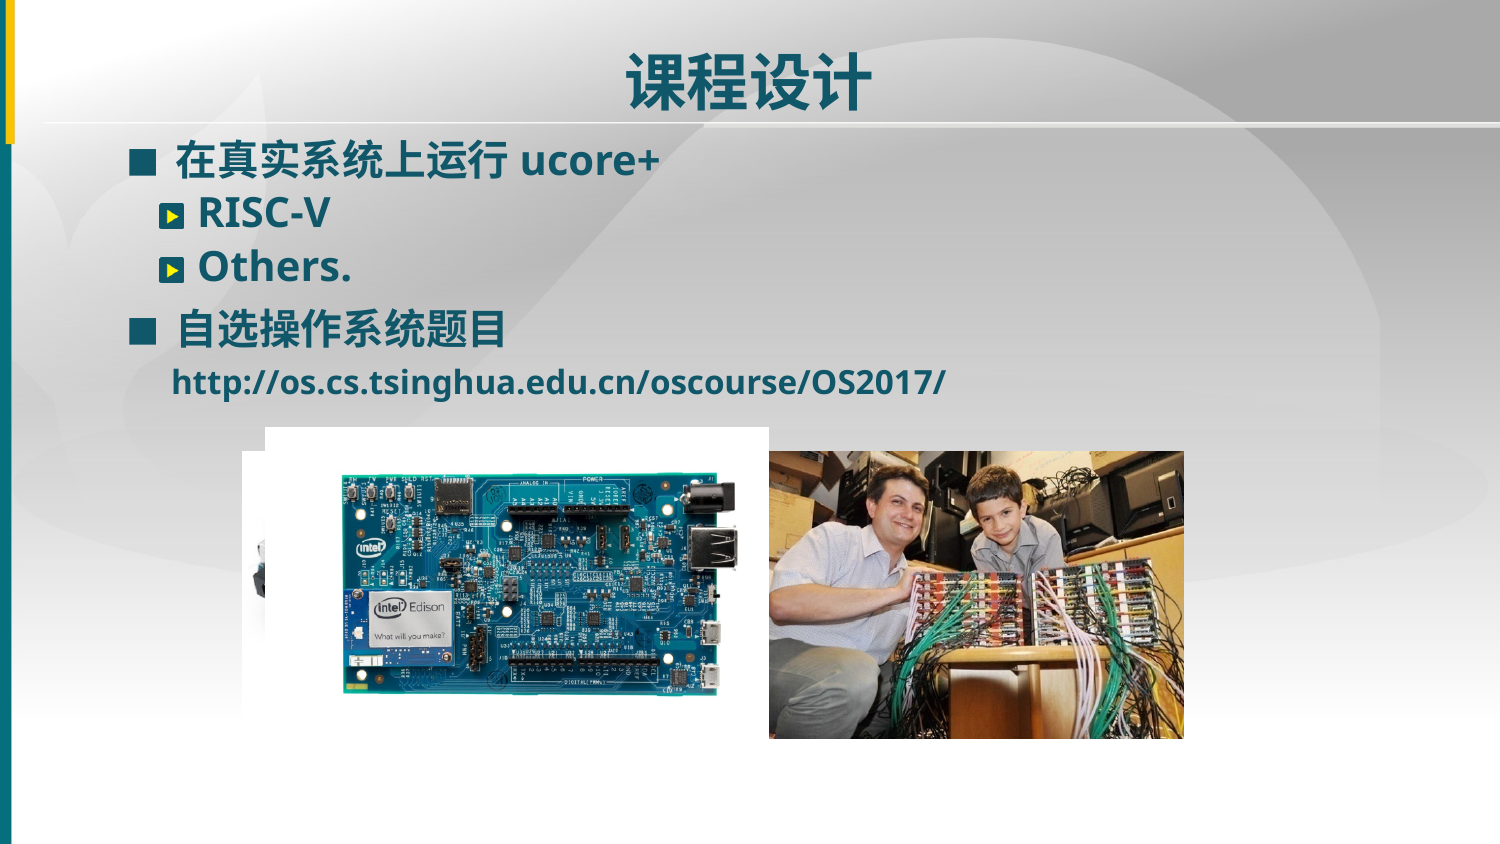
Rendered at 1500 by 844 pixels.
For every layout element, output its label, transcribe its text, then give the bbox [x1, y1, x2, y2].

text_box 课程设计 [609, 35, 961, 125]
picture [0, 0, 1500, 844]
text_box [158, 177, 1472, 231]
text_box ■ 在真实系统上运行ucore+ [112, 126, 1402, 192]
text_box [158, 231, 1472, 298]
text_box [111, 295, 1437, 410]
